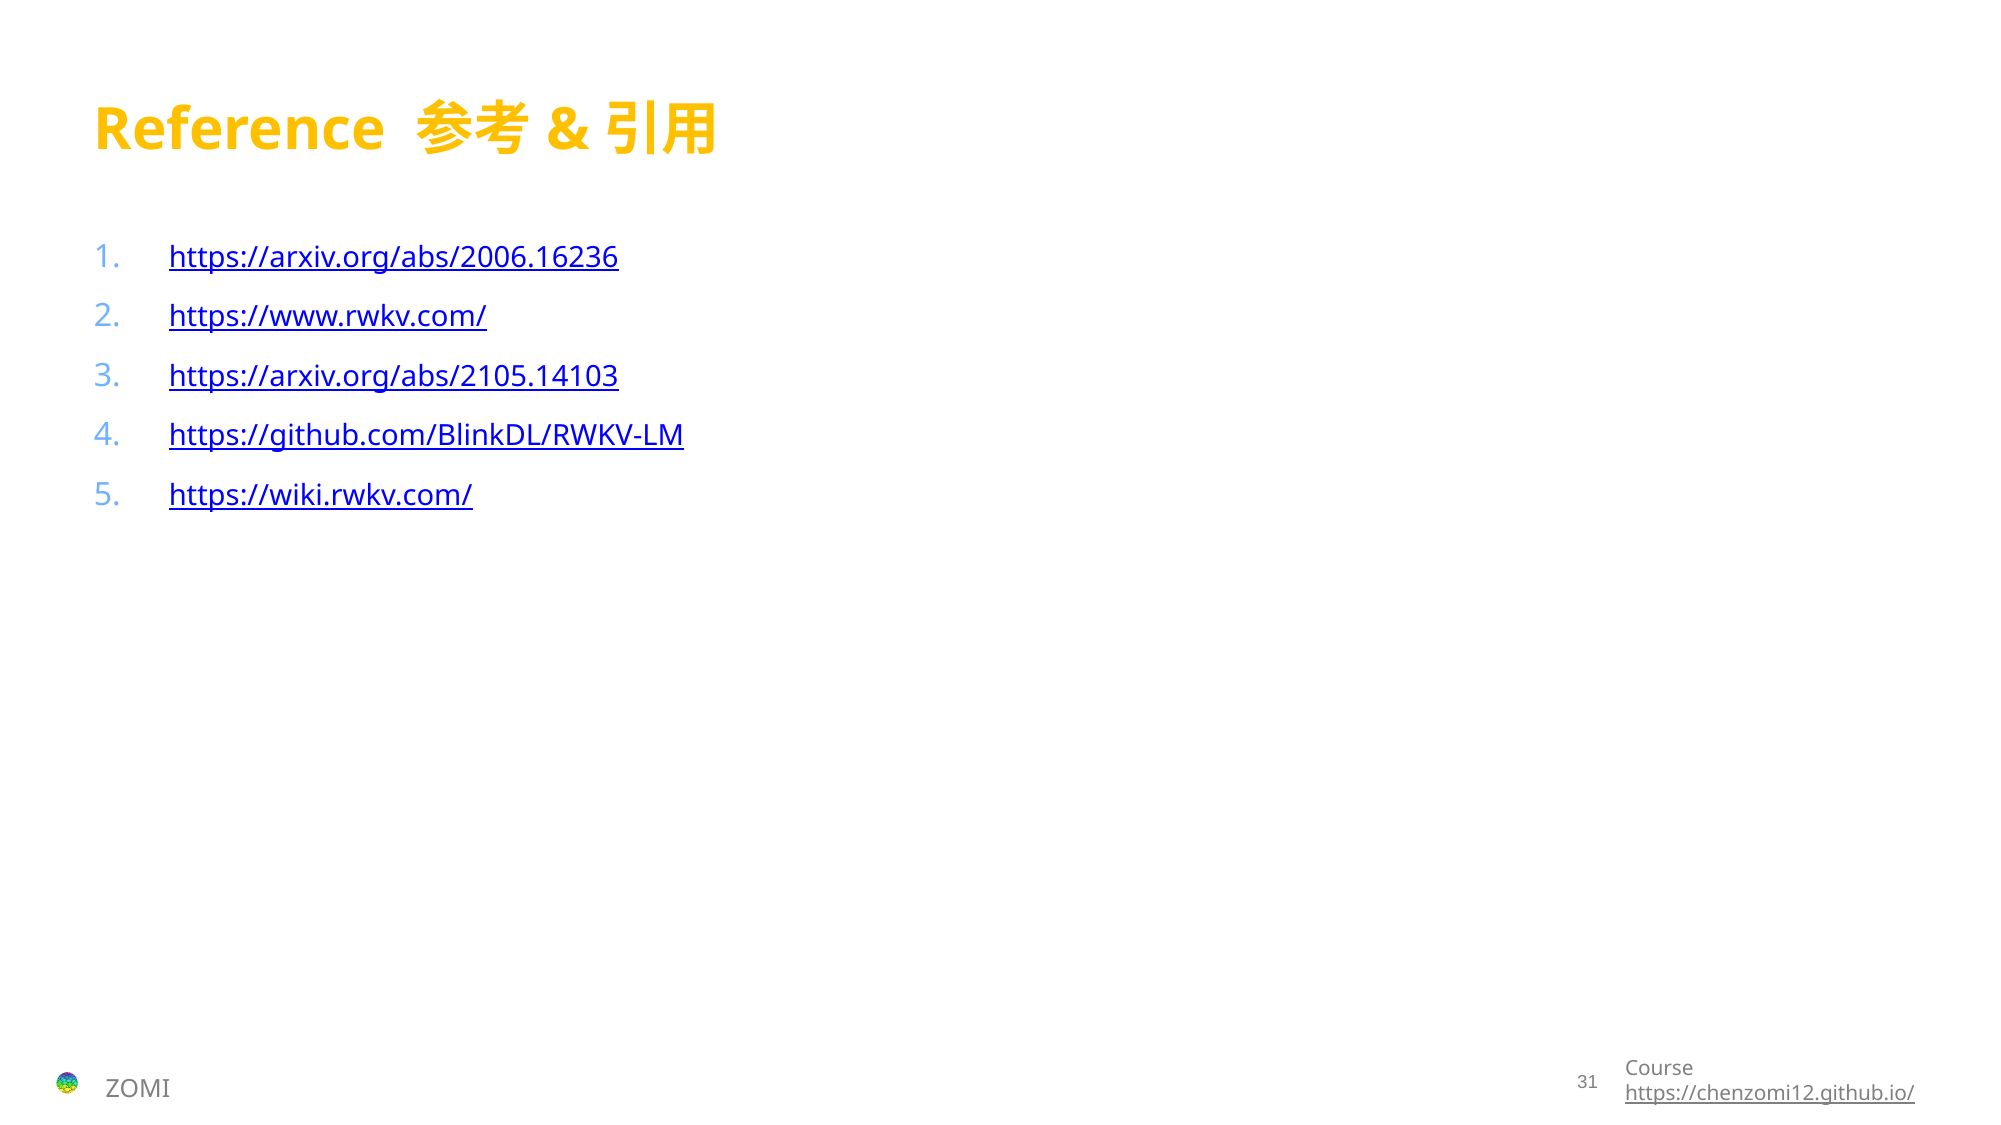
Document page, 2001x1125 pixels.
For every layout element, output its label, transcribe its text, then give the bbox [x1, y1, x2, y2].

picture [57, 1073, 77, 1093]
list https://arxiv.org/abs/2006.16236 https://www.rwkv.com/ https://arxiv.org/abs/2105.14103 https://github.com/BlinkDL/RWKV-LM https://wiki.rwkv.com/ [79, 210, 1910, 1033]
title Reference 参考&引用 [79, 78, 1910, 175]
